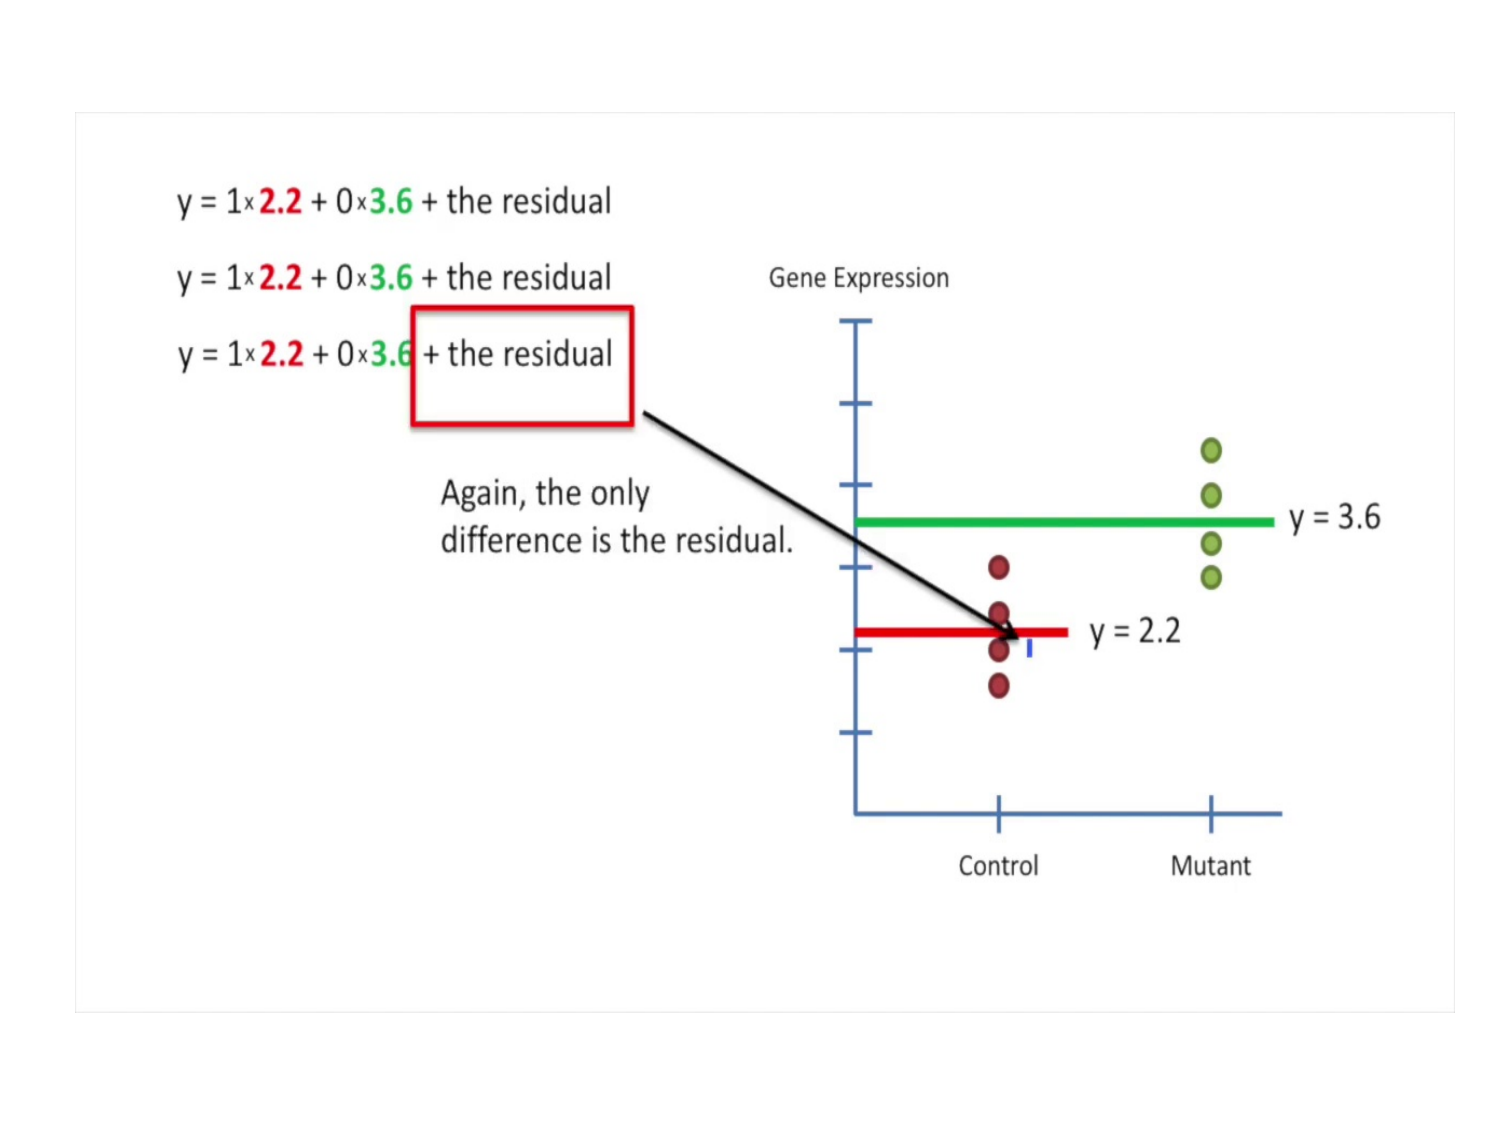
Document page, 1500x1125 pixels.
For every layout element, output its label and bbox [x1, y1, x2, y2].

picture [74, 112, 1456, 1013]
